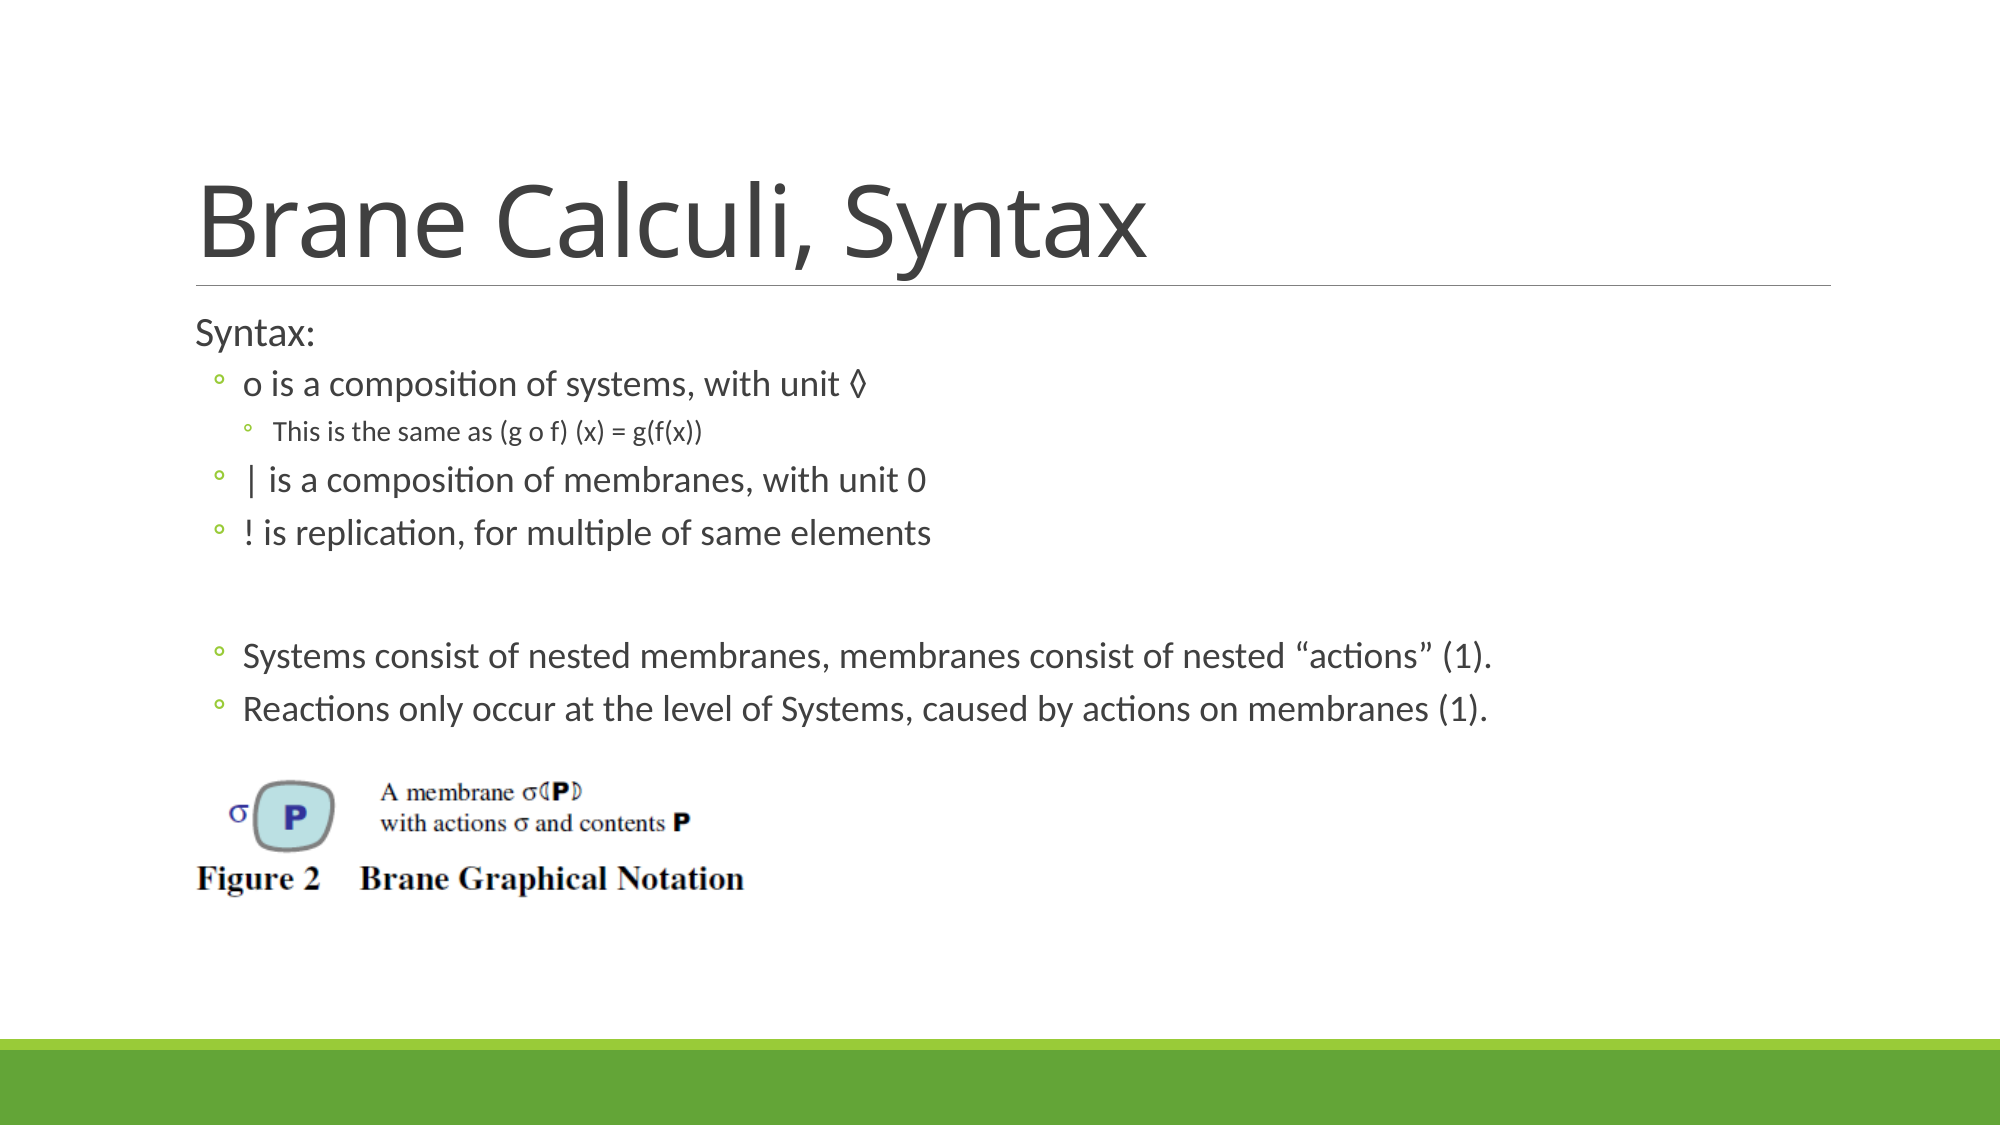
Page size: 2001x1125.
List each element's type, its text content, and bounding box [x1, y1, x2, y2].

title Brane Calculi, Syntax [180, 47, 1830, 285]
picture [179, 762, 804, 926]
list Syntax: o is a composition of systems, with unit ◊ This is the same as (g o f) (x) = g(f(x)) | is a composition of membranes, with unit 0 ! is replication, for multiple of same elements Systems consist of nested membranes, membranes consist of nested “actions” (1). Reactions only occur at the level of Systems, caused by actions on membranes (1). [180, 302, 1830, 963]
